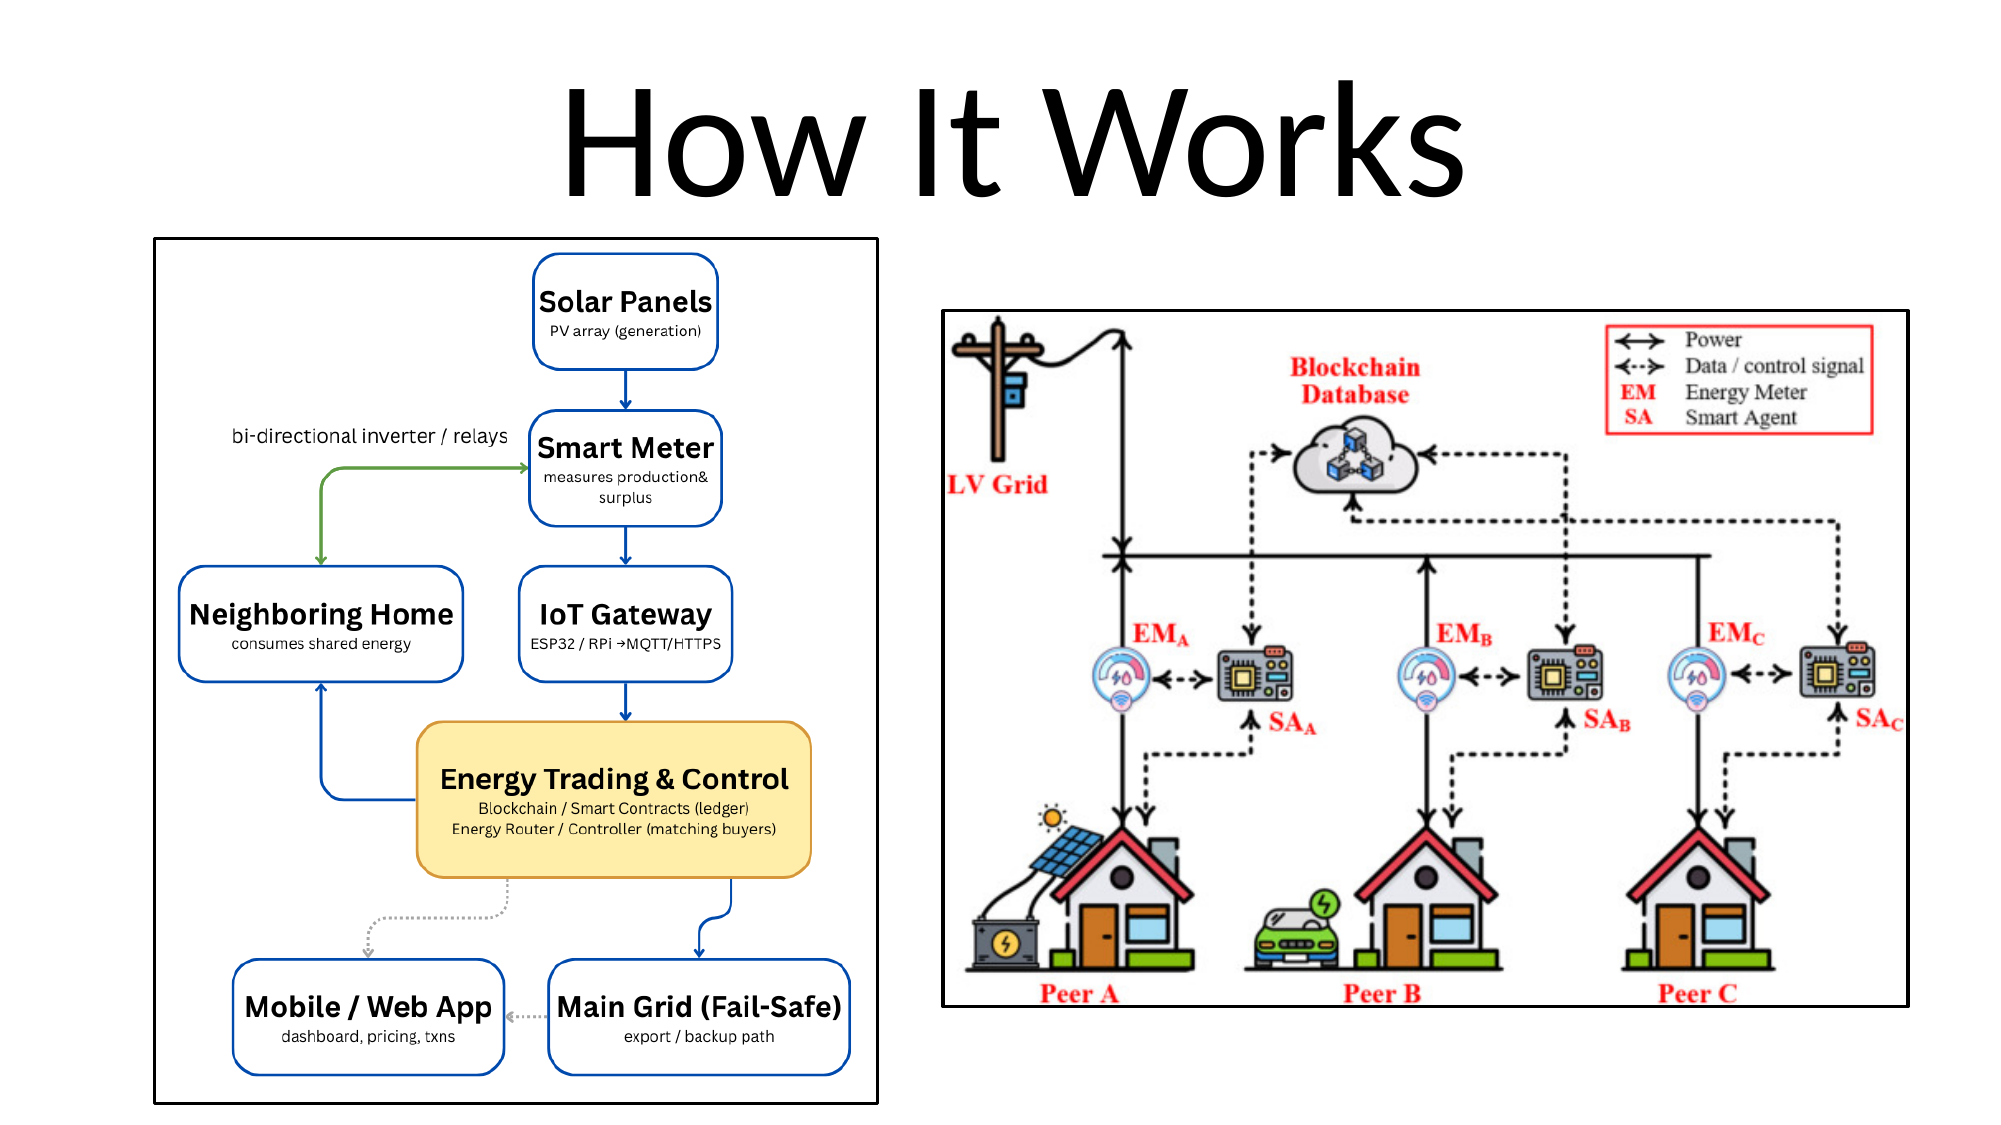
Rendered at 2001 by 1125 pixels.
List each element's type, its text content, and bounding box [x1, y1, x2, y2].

text_box How It Works [163, 22, 1864, 238]
picture [156, 239, 876, 1102]
picture [944, 312, 1907, 1006]
